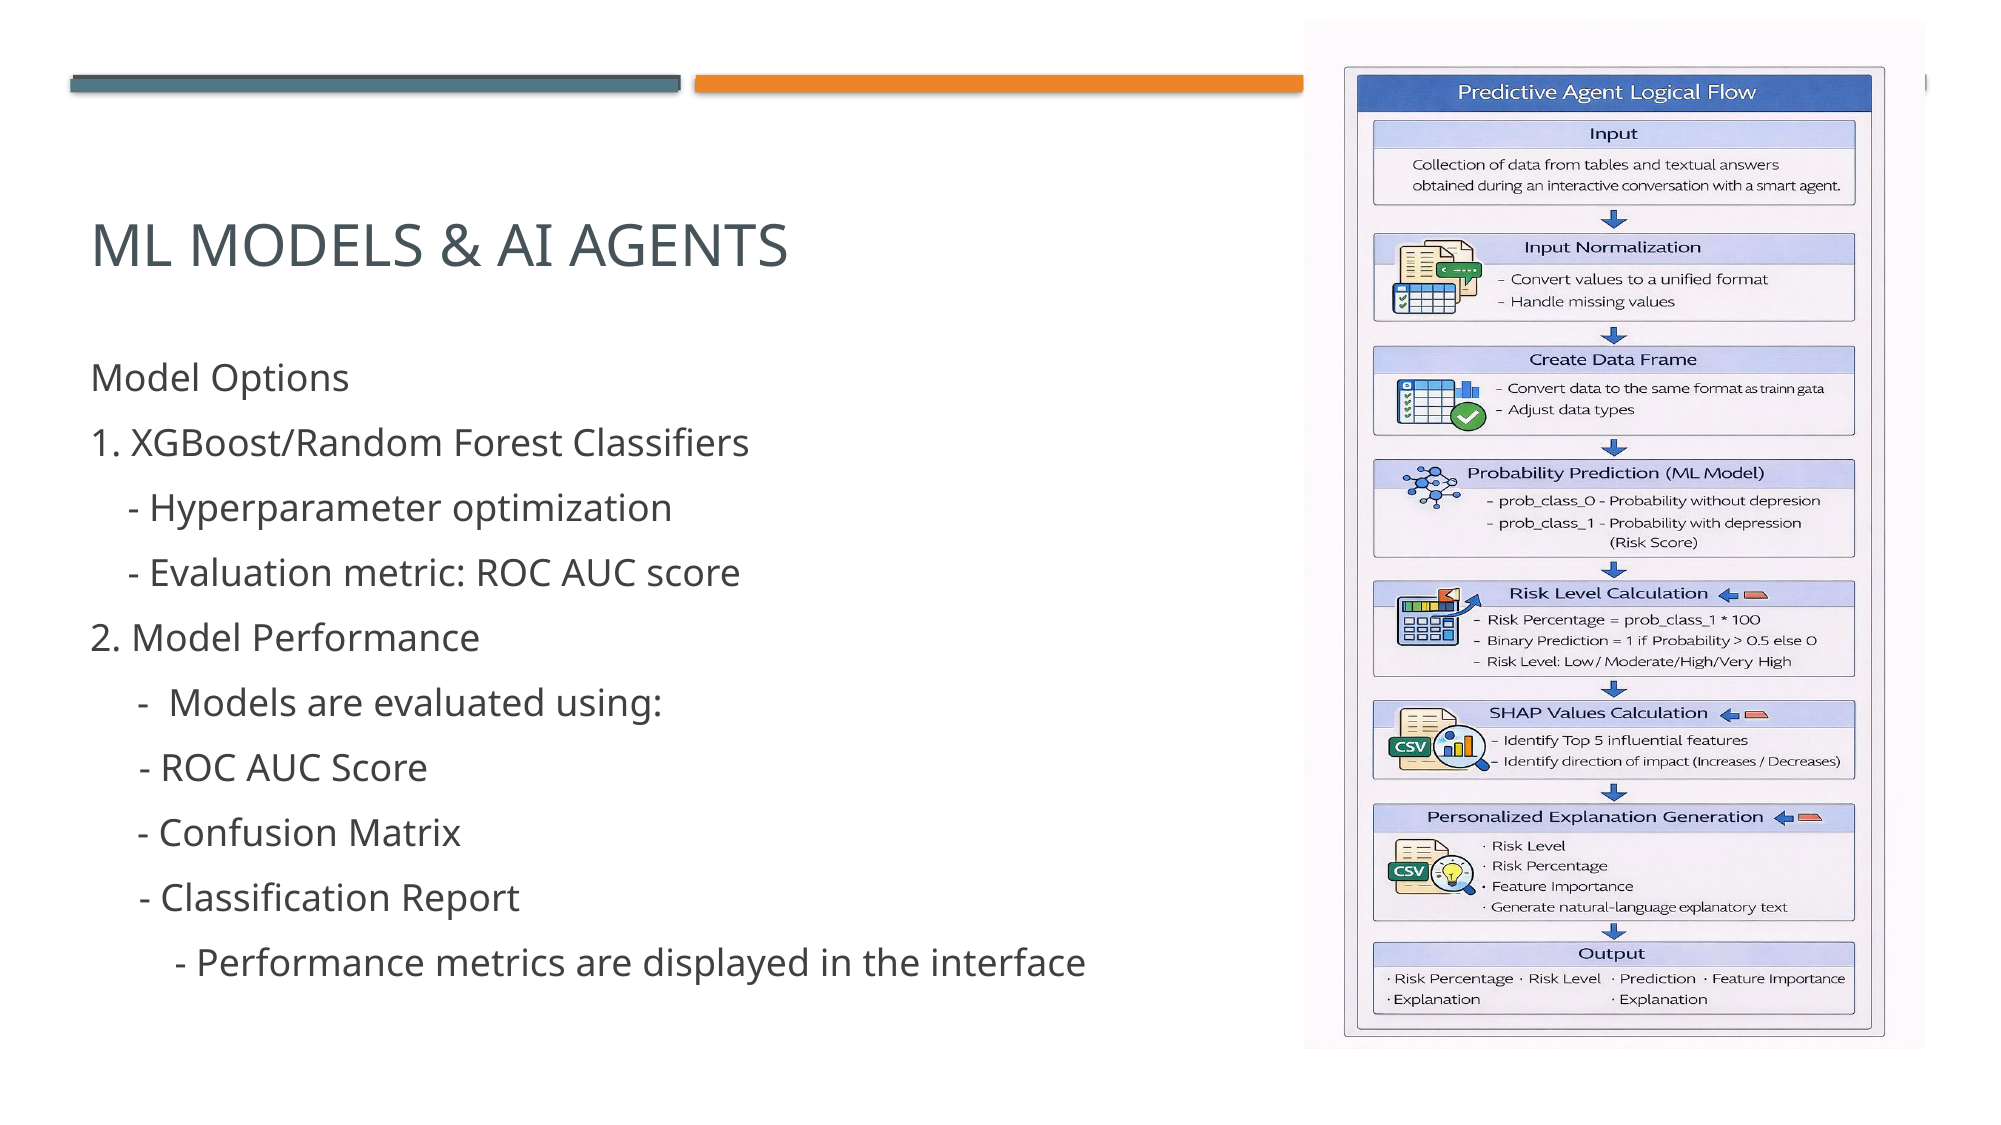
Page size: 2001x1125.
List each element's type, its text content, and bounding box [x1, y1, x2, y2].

title ML Models & AI Agents [75, 113, 1297, 286]
text_box Model Options 1. XGBoost/Random Forest Classifiers - Hyperparameter optimization - Evaluation metric: ROC AUC score 2. Model Performance - Models are evaluated using: - ROC AUC Score - Confusion Matrix - Classification Report - Performance metrics are displayed in the interface [74, 346, 1297, 1015]
picture [1303, 20, 1925, 1050]
